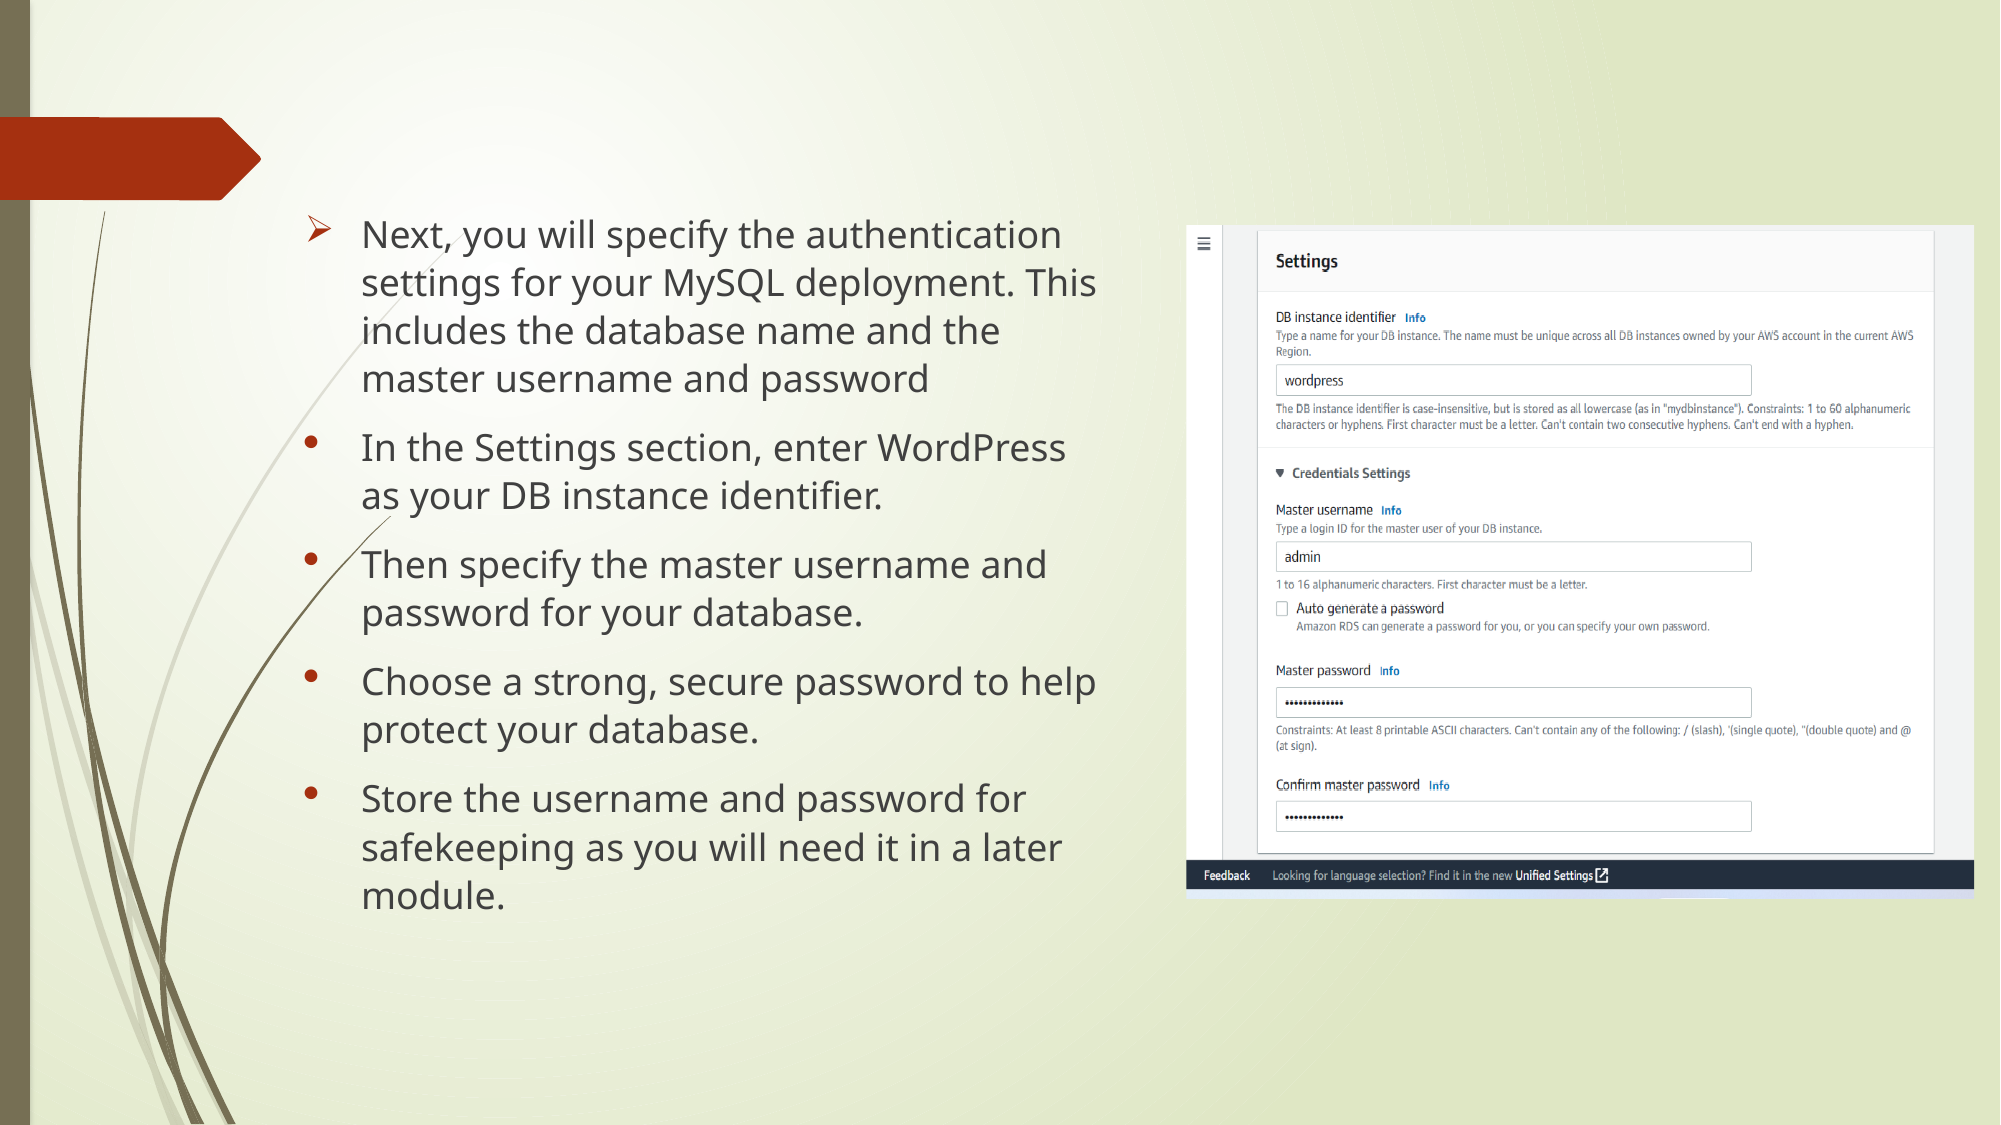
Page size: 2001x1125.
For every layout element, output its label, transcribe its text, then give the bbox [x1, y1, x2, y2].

list Next, you will specify the authentication settings for your MySQL deployment. This includes the database name and the master username and password In the Settings section, enter WordPress as your DB instance identifier. Then specify the master username and password for your database. Choose a strong, secure password to help protect your database. Store the username and password for safekeeping as you will need it in a later module. [289, 200, 1117, 1013]
picture [1186, 225, 1975, 899]
